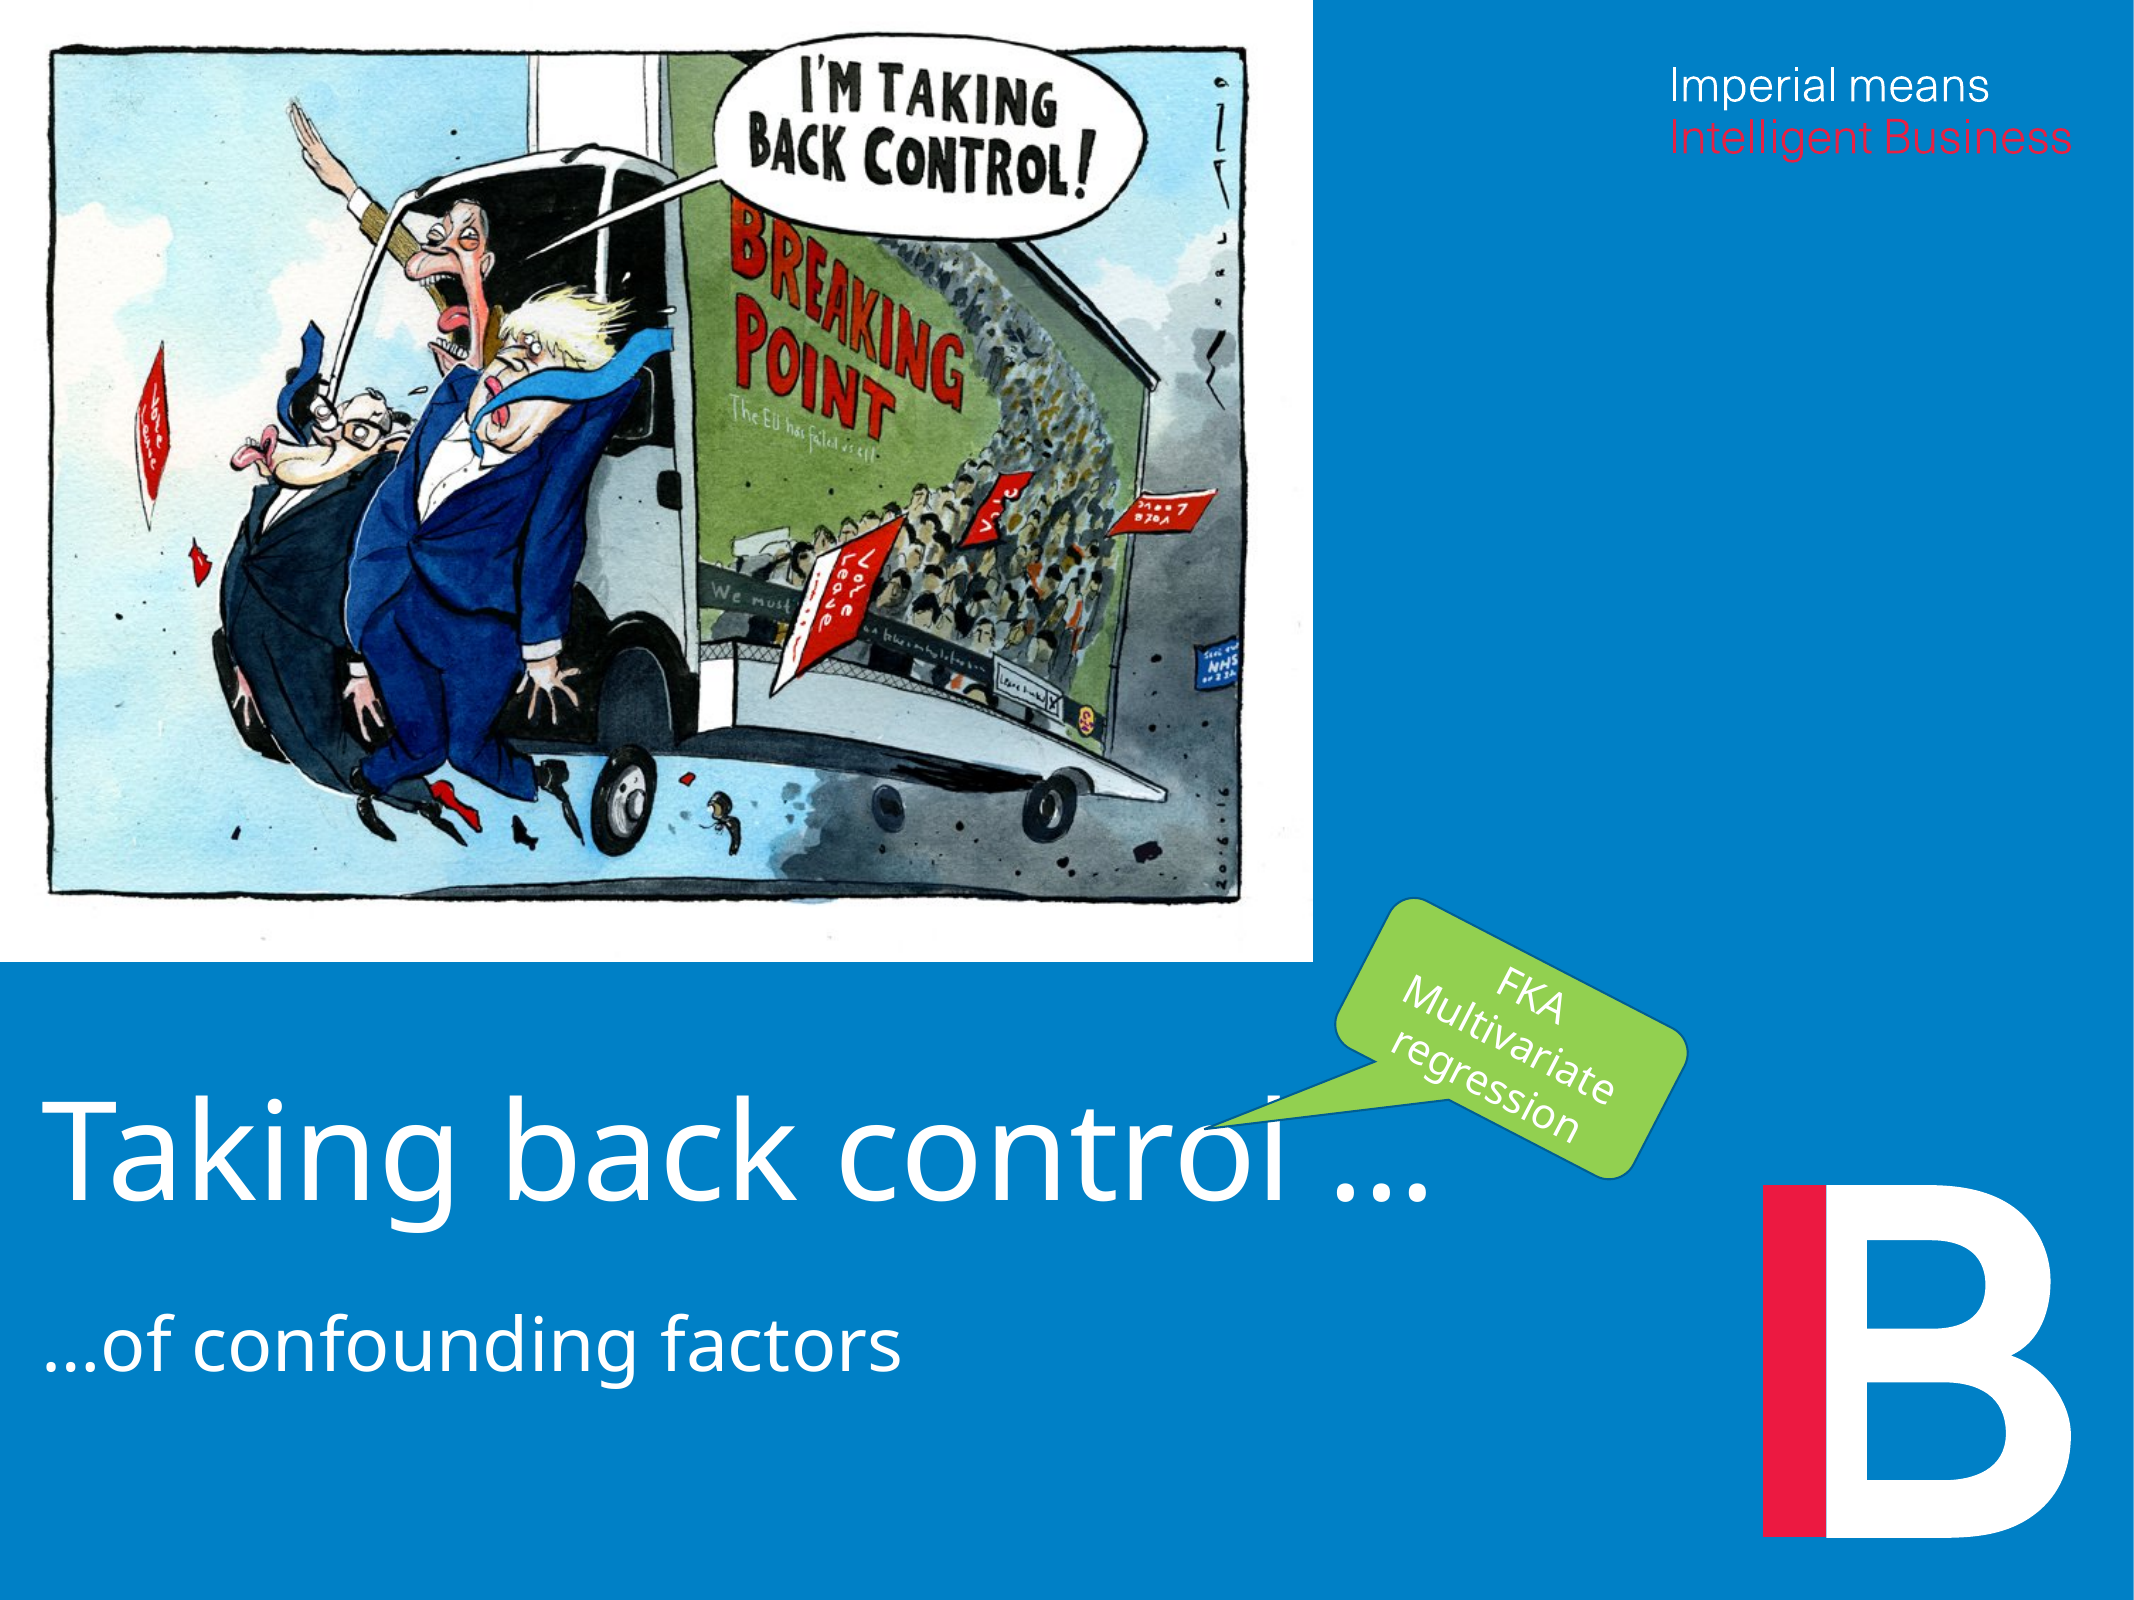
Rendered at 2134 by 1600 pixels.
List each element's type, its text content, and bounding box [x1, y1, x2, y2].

text_box FKA Multivariate regression [1203, 896, 1689, 1181]
title Taking back control … …of confounding factors [41, 1148, 1726, 1549]
picture [0, 0, 1313, 962]
